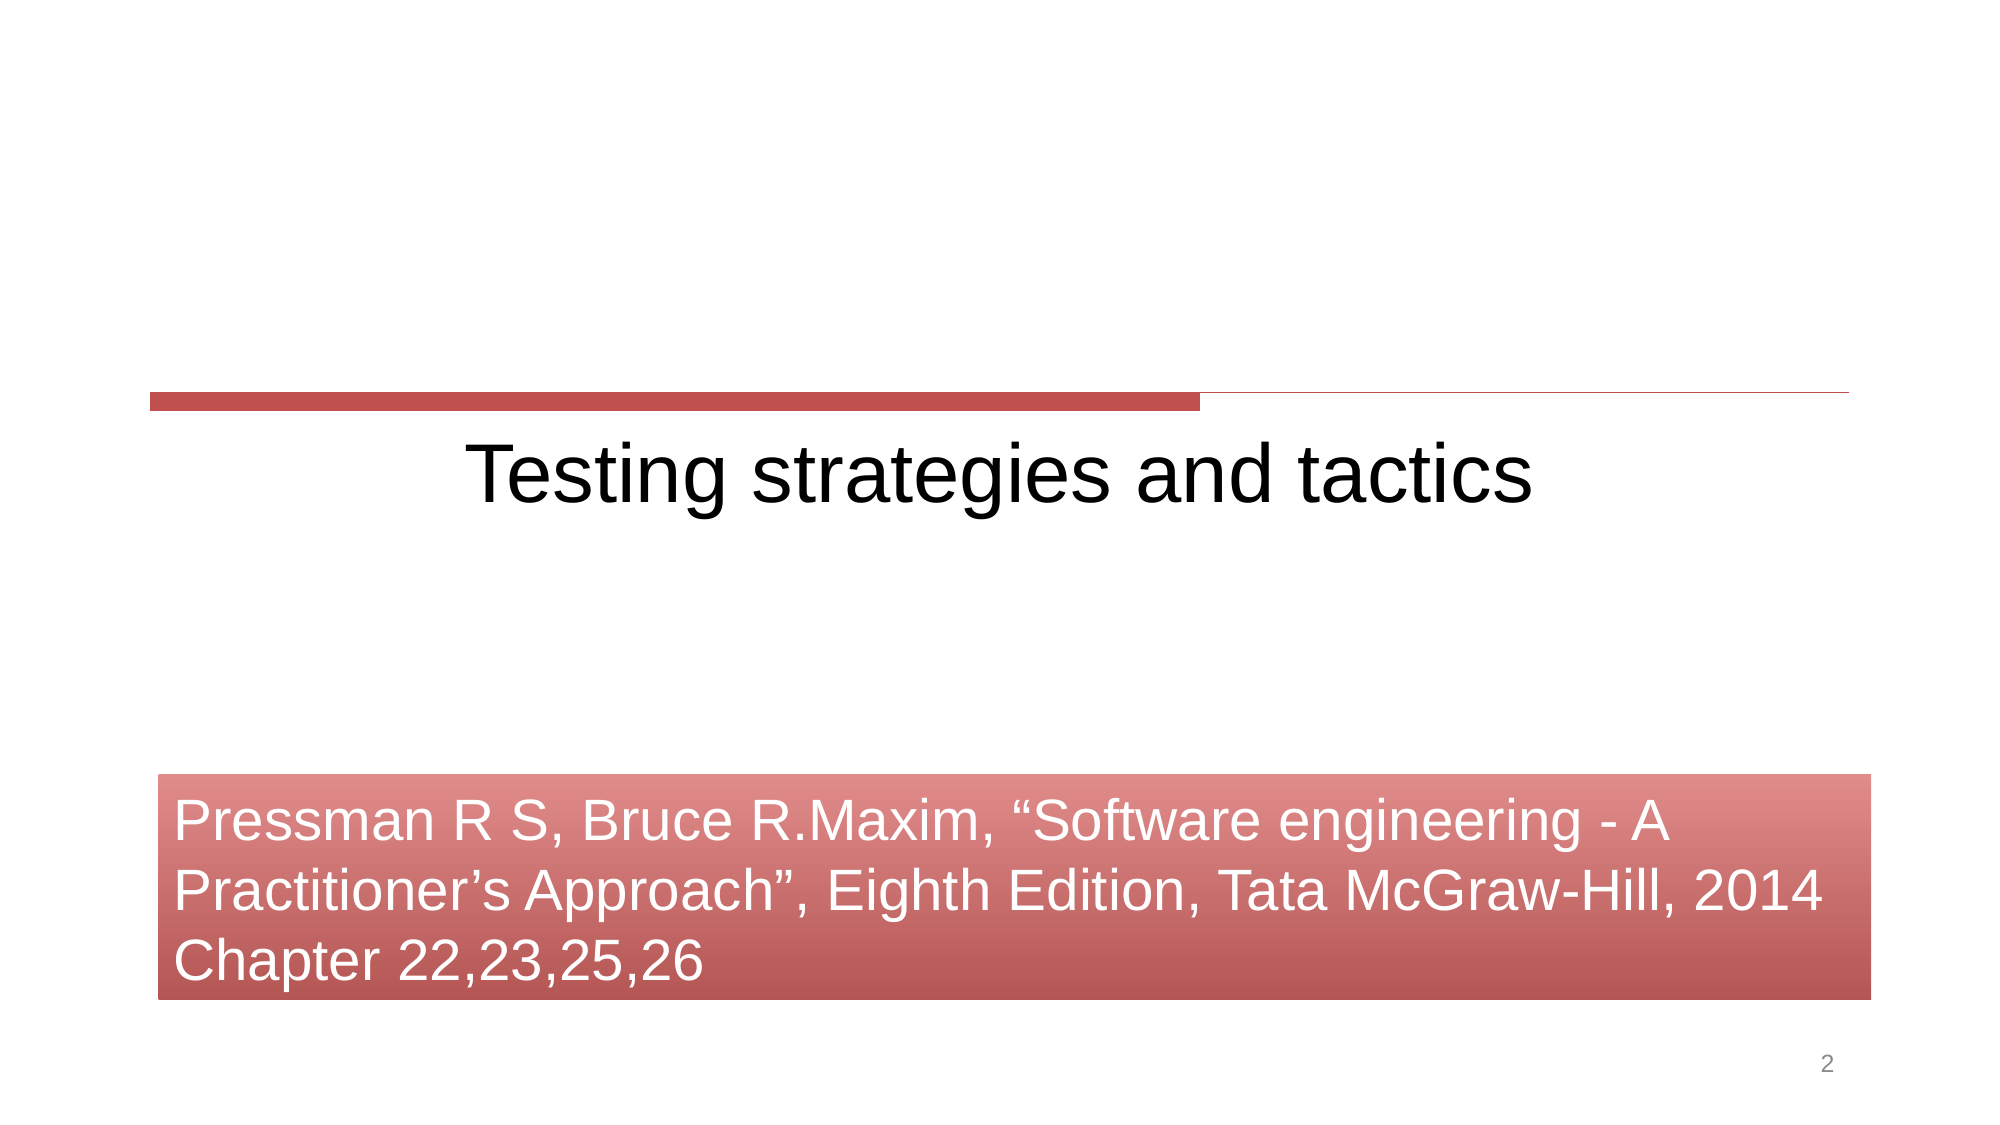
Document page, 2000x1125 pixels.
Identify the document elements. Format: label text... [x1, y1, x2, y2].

text_box Pressman R S, Bruce R.Maxim, “Software engineering - A Practitioner’s Approach”, Eighth Edition, Tata McGraw-Hill, 2014 Chapter 22,23,25,26 [158, 774, 1872, 1000]
slide_number 2 [1432, 1025, 1850, 1100]
title Testing strategies and tactics [149, 200, 1850, 738]
